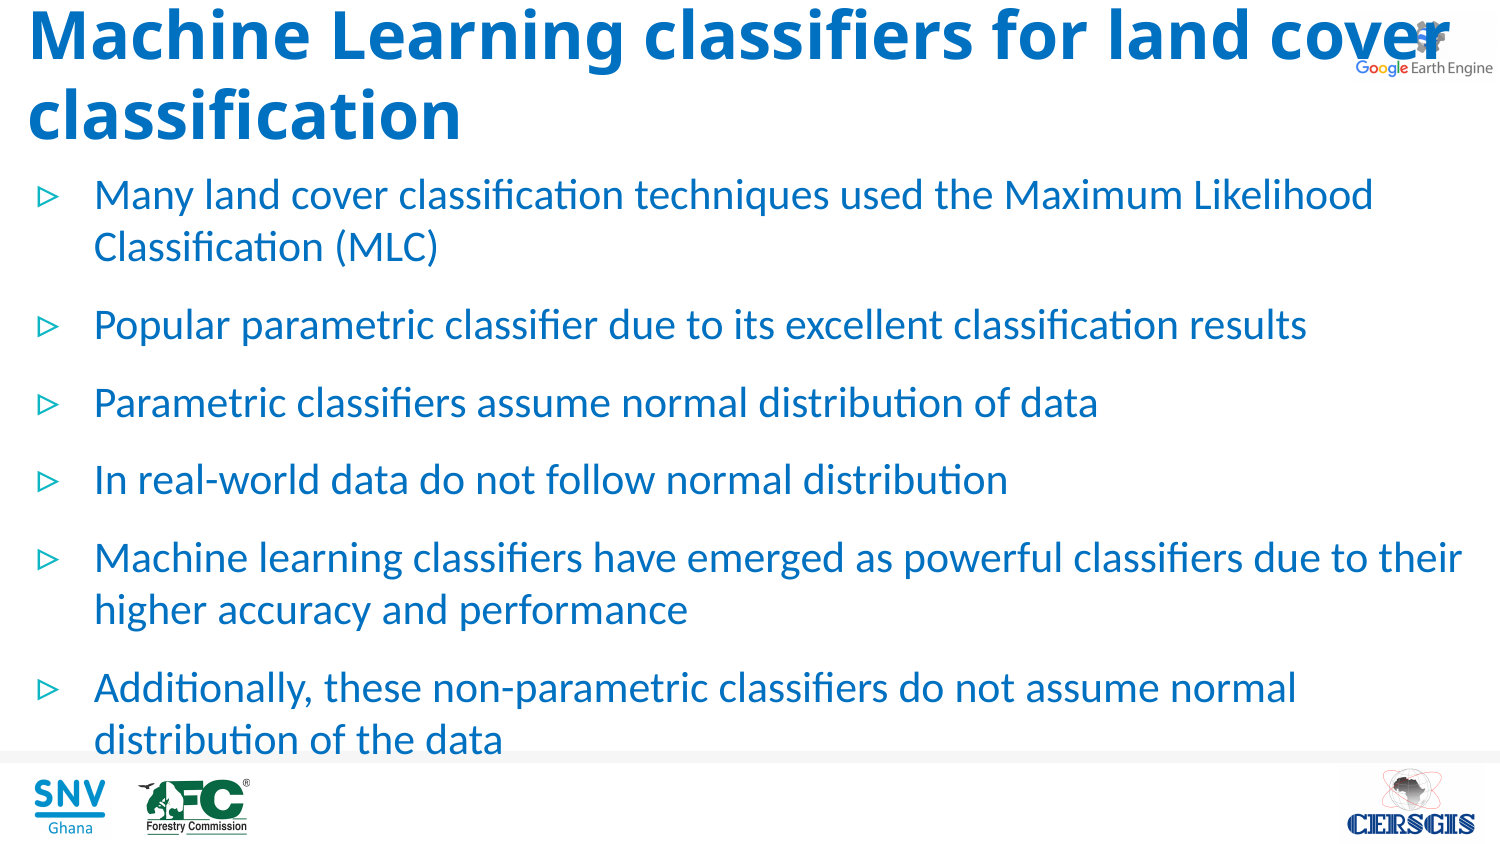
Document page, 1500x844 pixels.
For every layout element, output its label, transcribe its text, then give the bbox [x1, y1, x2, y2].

picture [138, 772, 250, 842]
text_box Machine Learning classifiers for land cover classification [12, 0, 1500, 168]
picture [1337, 771, 1484, 844]
picture [29, 775, 111, 839]
text_box Many land cover classification techniques used the Maximum Likelihood Classification (MLC) Popular parametric classifier due to its excellent classification results Parametric classifiers assume normal distribution of data In real-world data do not follow normal distribution Machine learning classifiers have emerged as powerful classifiers due to their higher accuracy and performance Additionally, these non-parametric classifiers do not assume normal distribution of the data [22, 158, 1491, 771]
